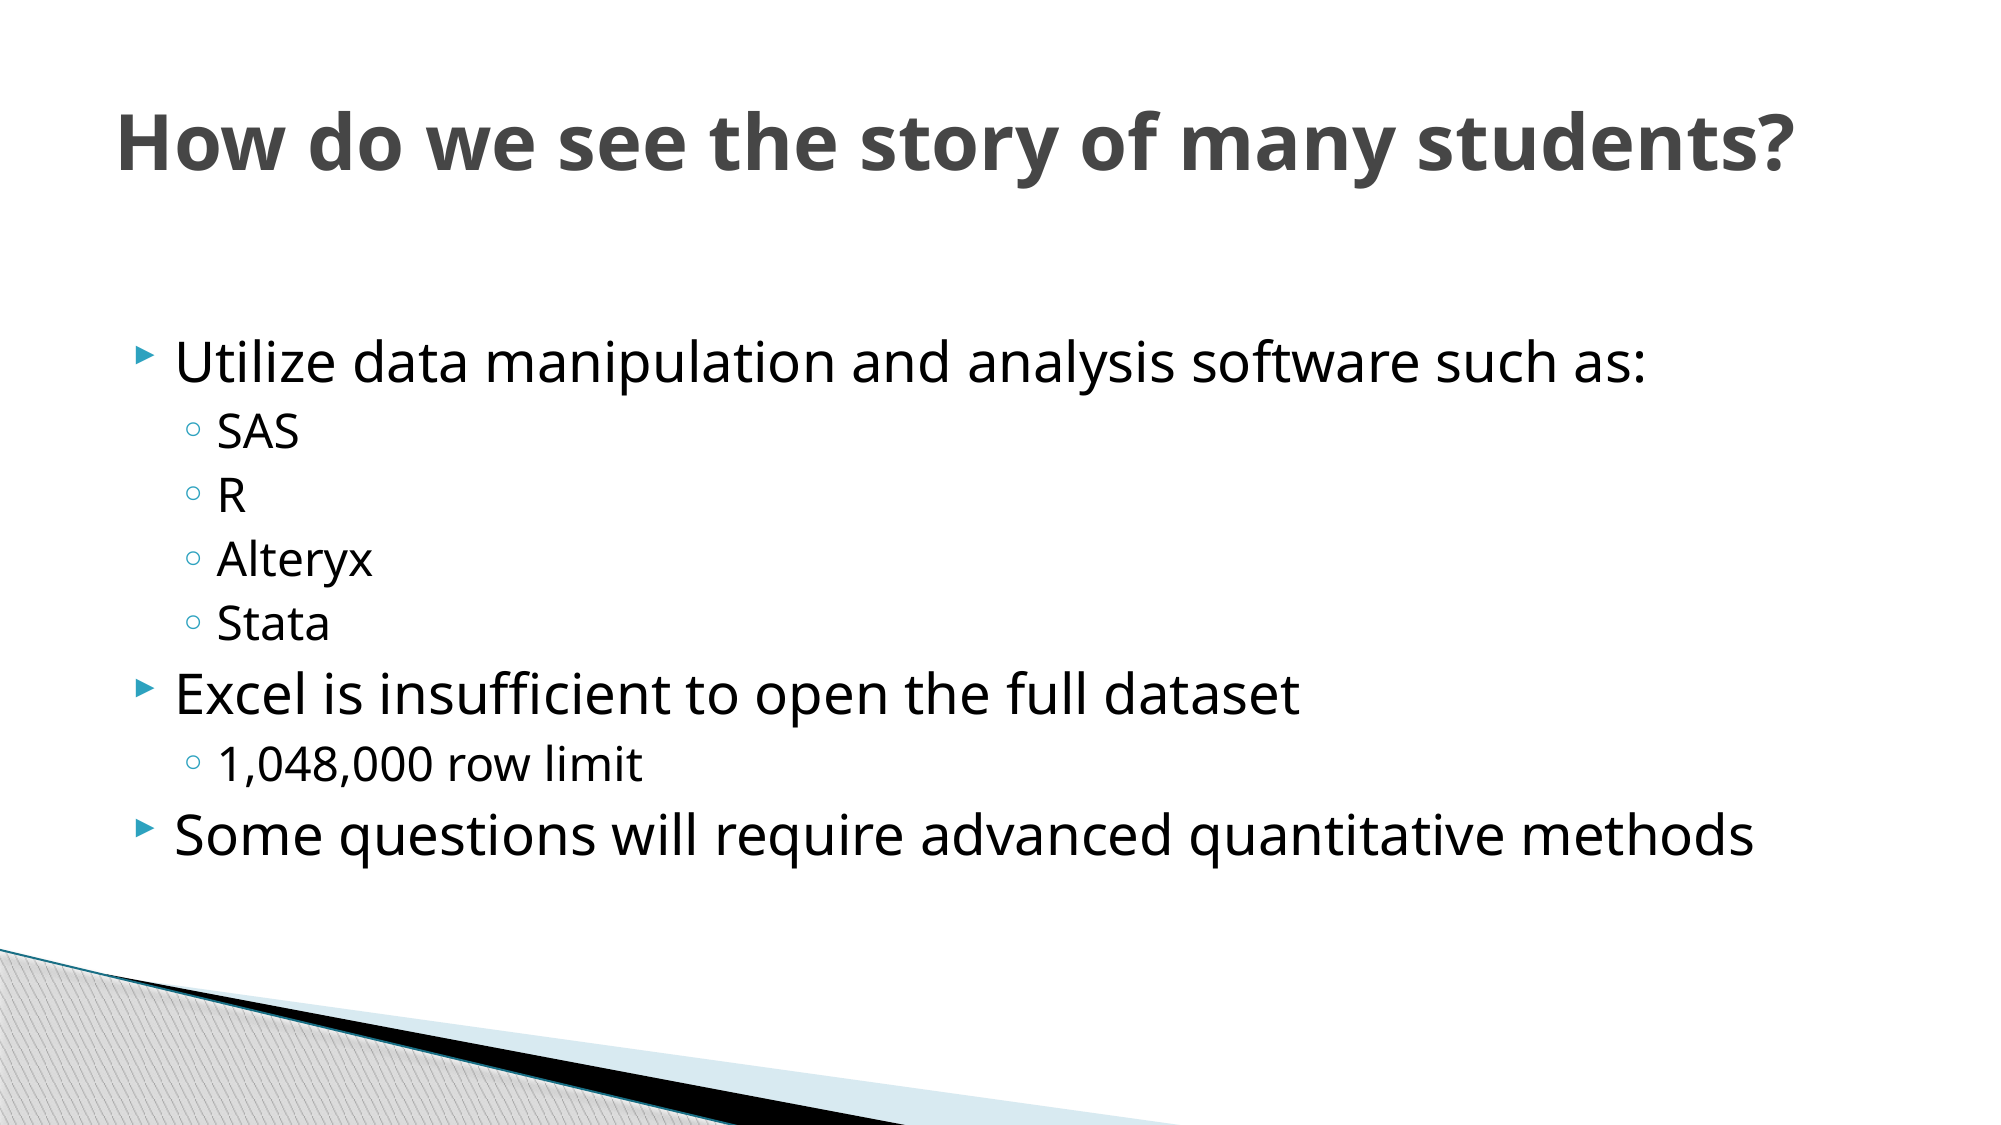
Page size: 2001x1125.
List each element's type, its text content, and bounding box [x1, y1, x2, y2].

list Utilize data manipulation and analysis software such as: SAS R Alteryx Stata Excel is insufficient to open the full dataset 1,048,000 row limit Some questions will require advanced quantitative methods [99, 243, 1900, 986]
title How do we see the story of many students? [99, 45, 1900, 233]
